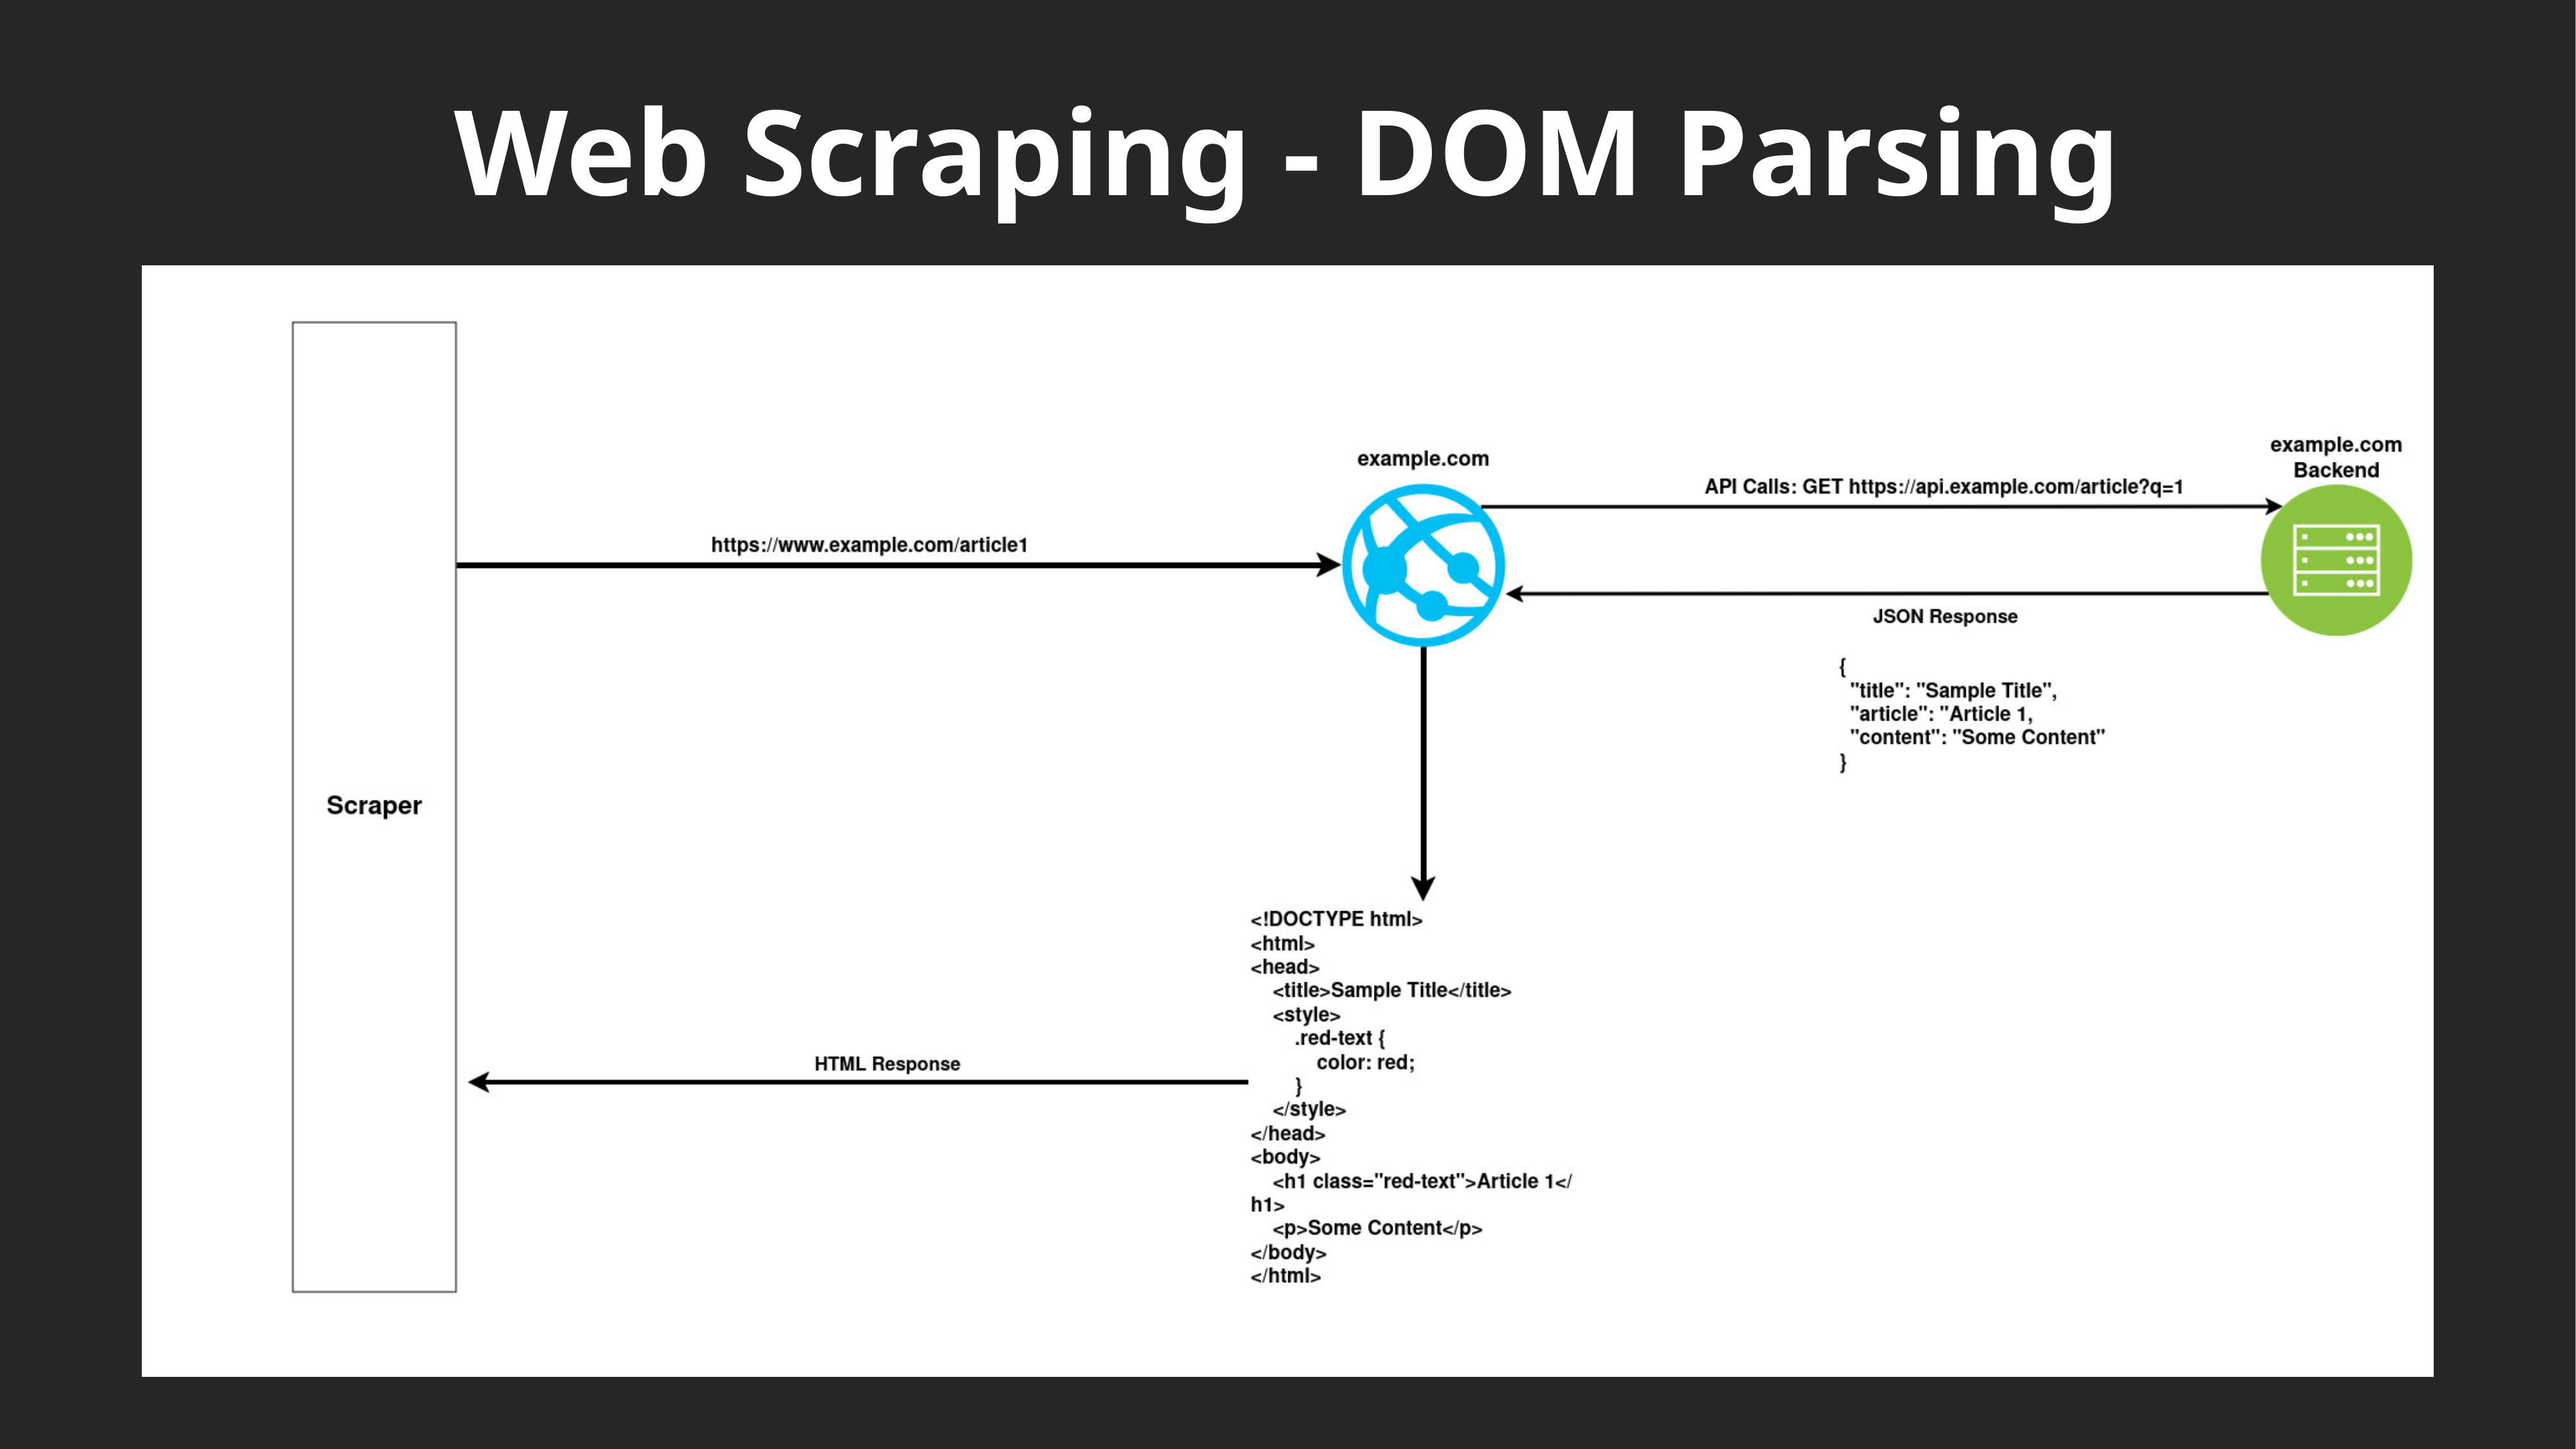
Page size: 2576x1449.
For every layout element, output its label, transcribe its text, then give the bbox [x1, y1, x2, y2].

title Web Scraping - DOM Parsing [129, 72, 2447, 314]
picture [142, 265, 2434, 1377]
